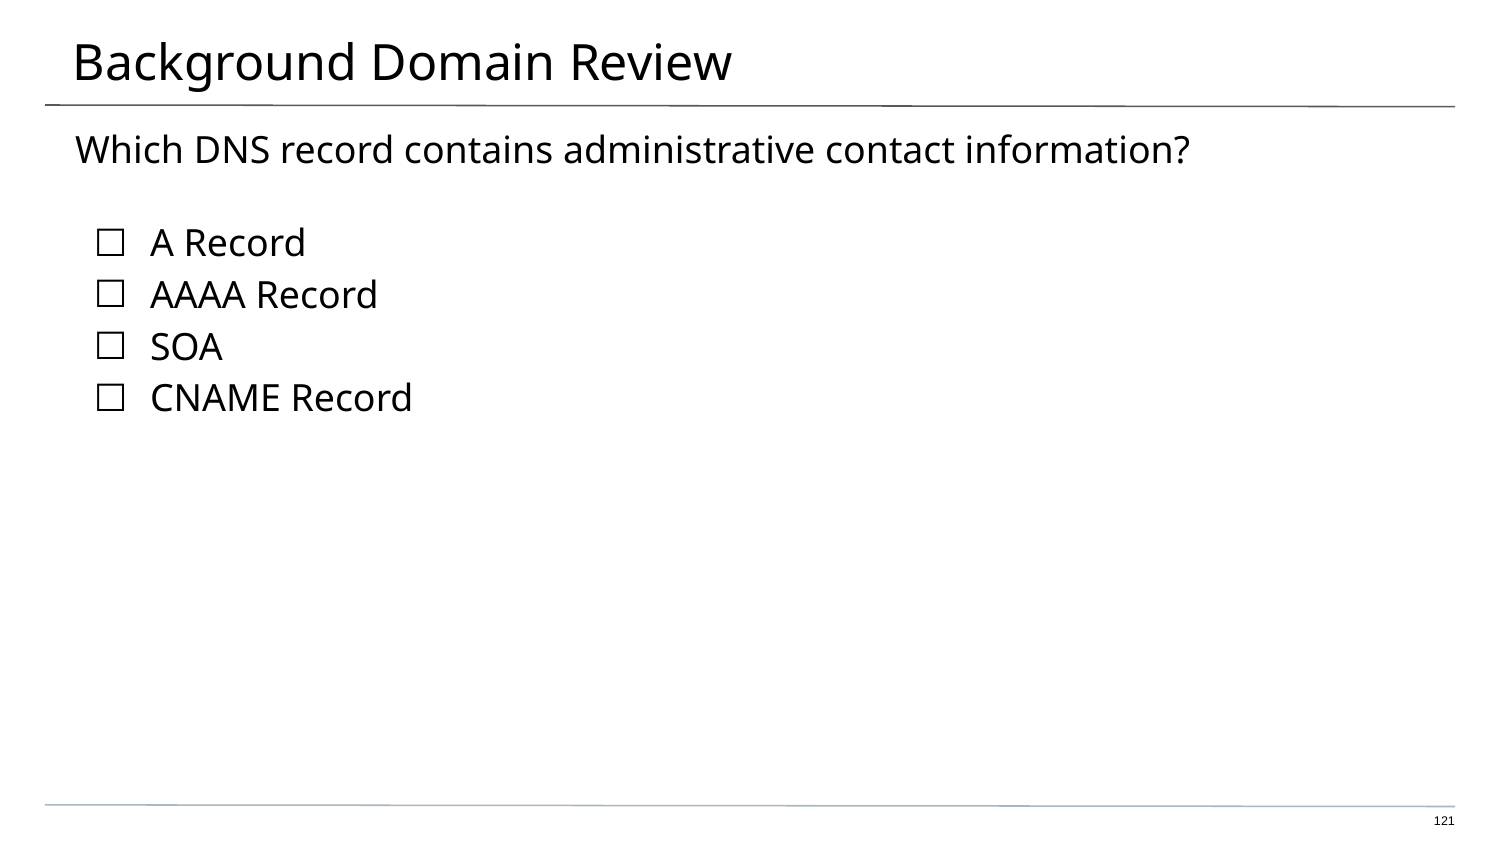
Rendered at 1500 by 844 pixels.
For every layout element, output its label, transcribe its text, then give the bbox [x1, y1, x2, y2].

list A Record AAAA Record SOA CNAME Record [0, 212, 1500, 805]
title Background Domain Review [0, 0, 1500, 88]
slide_number 121 [1412, 813, 1455, 831]
subtitle Which DNS record contains administrative contact information? [0, 110, 1500, 171]
